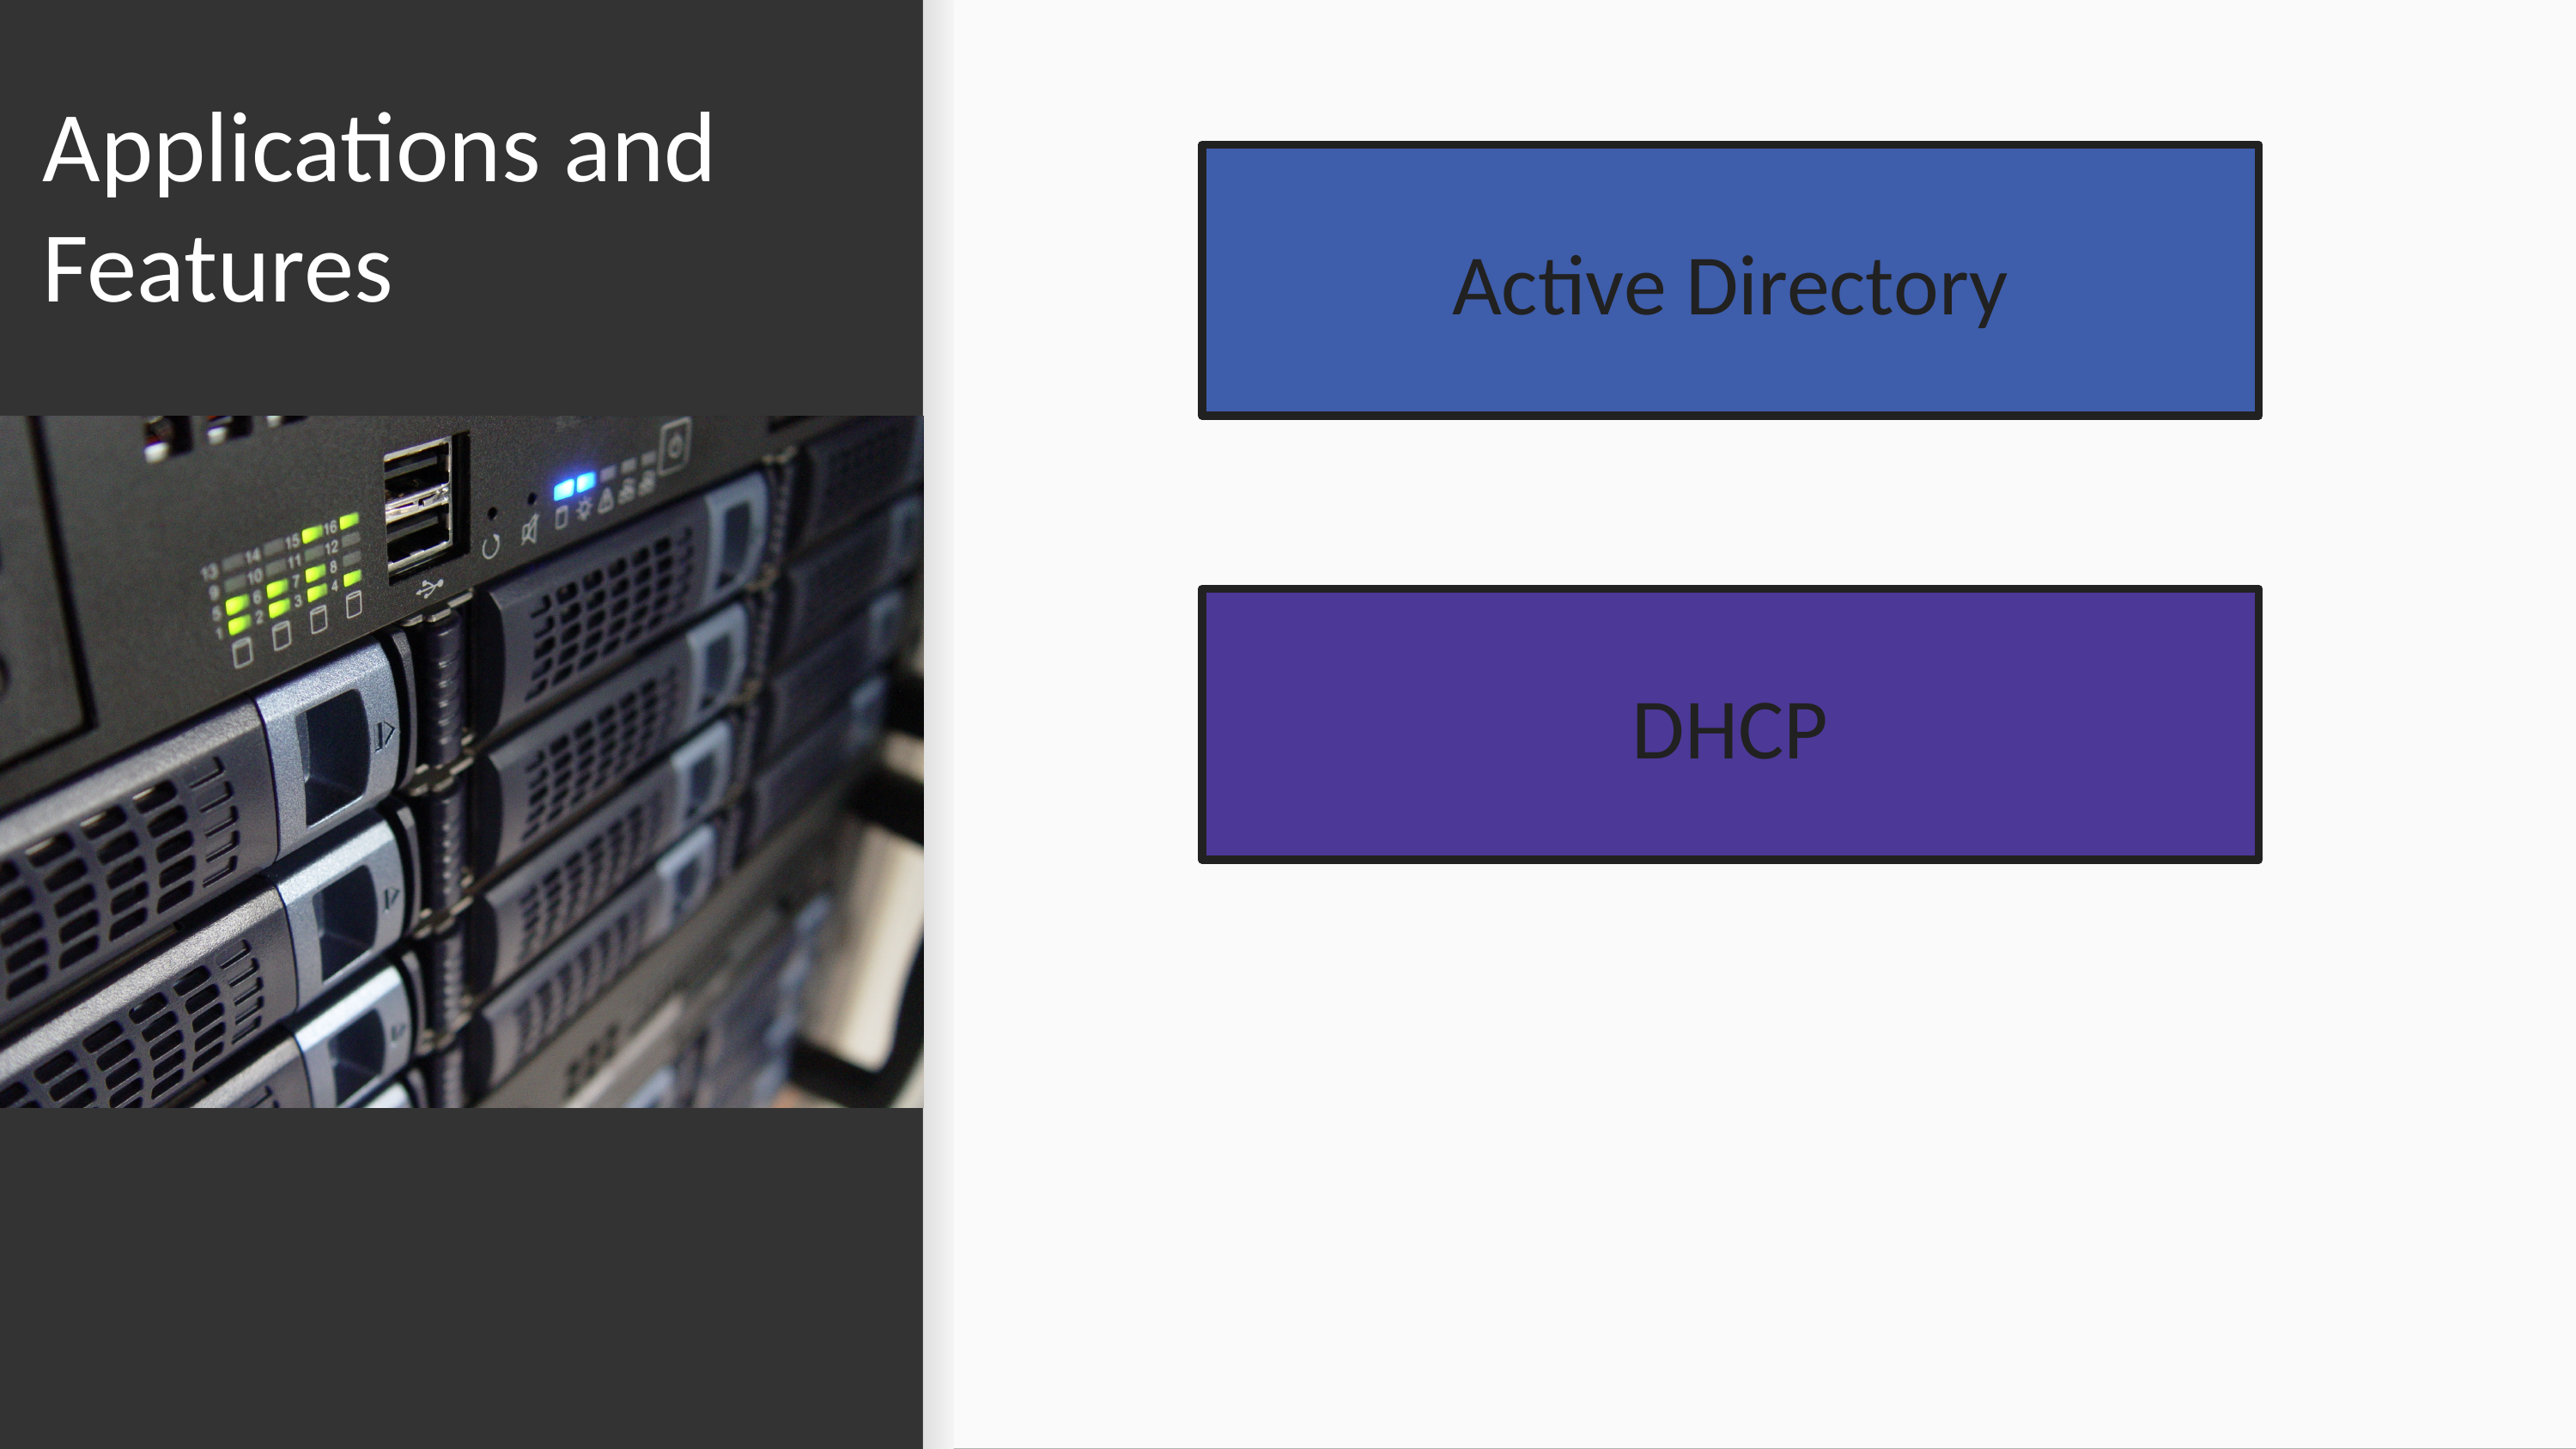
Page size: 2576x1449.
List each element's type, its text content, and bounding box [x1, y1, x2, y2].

title Active Directory [1201, 144, 2259, 417]
picture [0, 415, 924, 1109]
title Applications and Features [16, 79, 947, 348]
title DHCP [1201, 588, 2259, 861]
